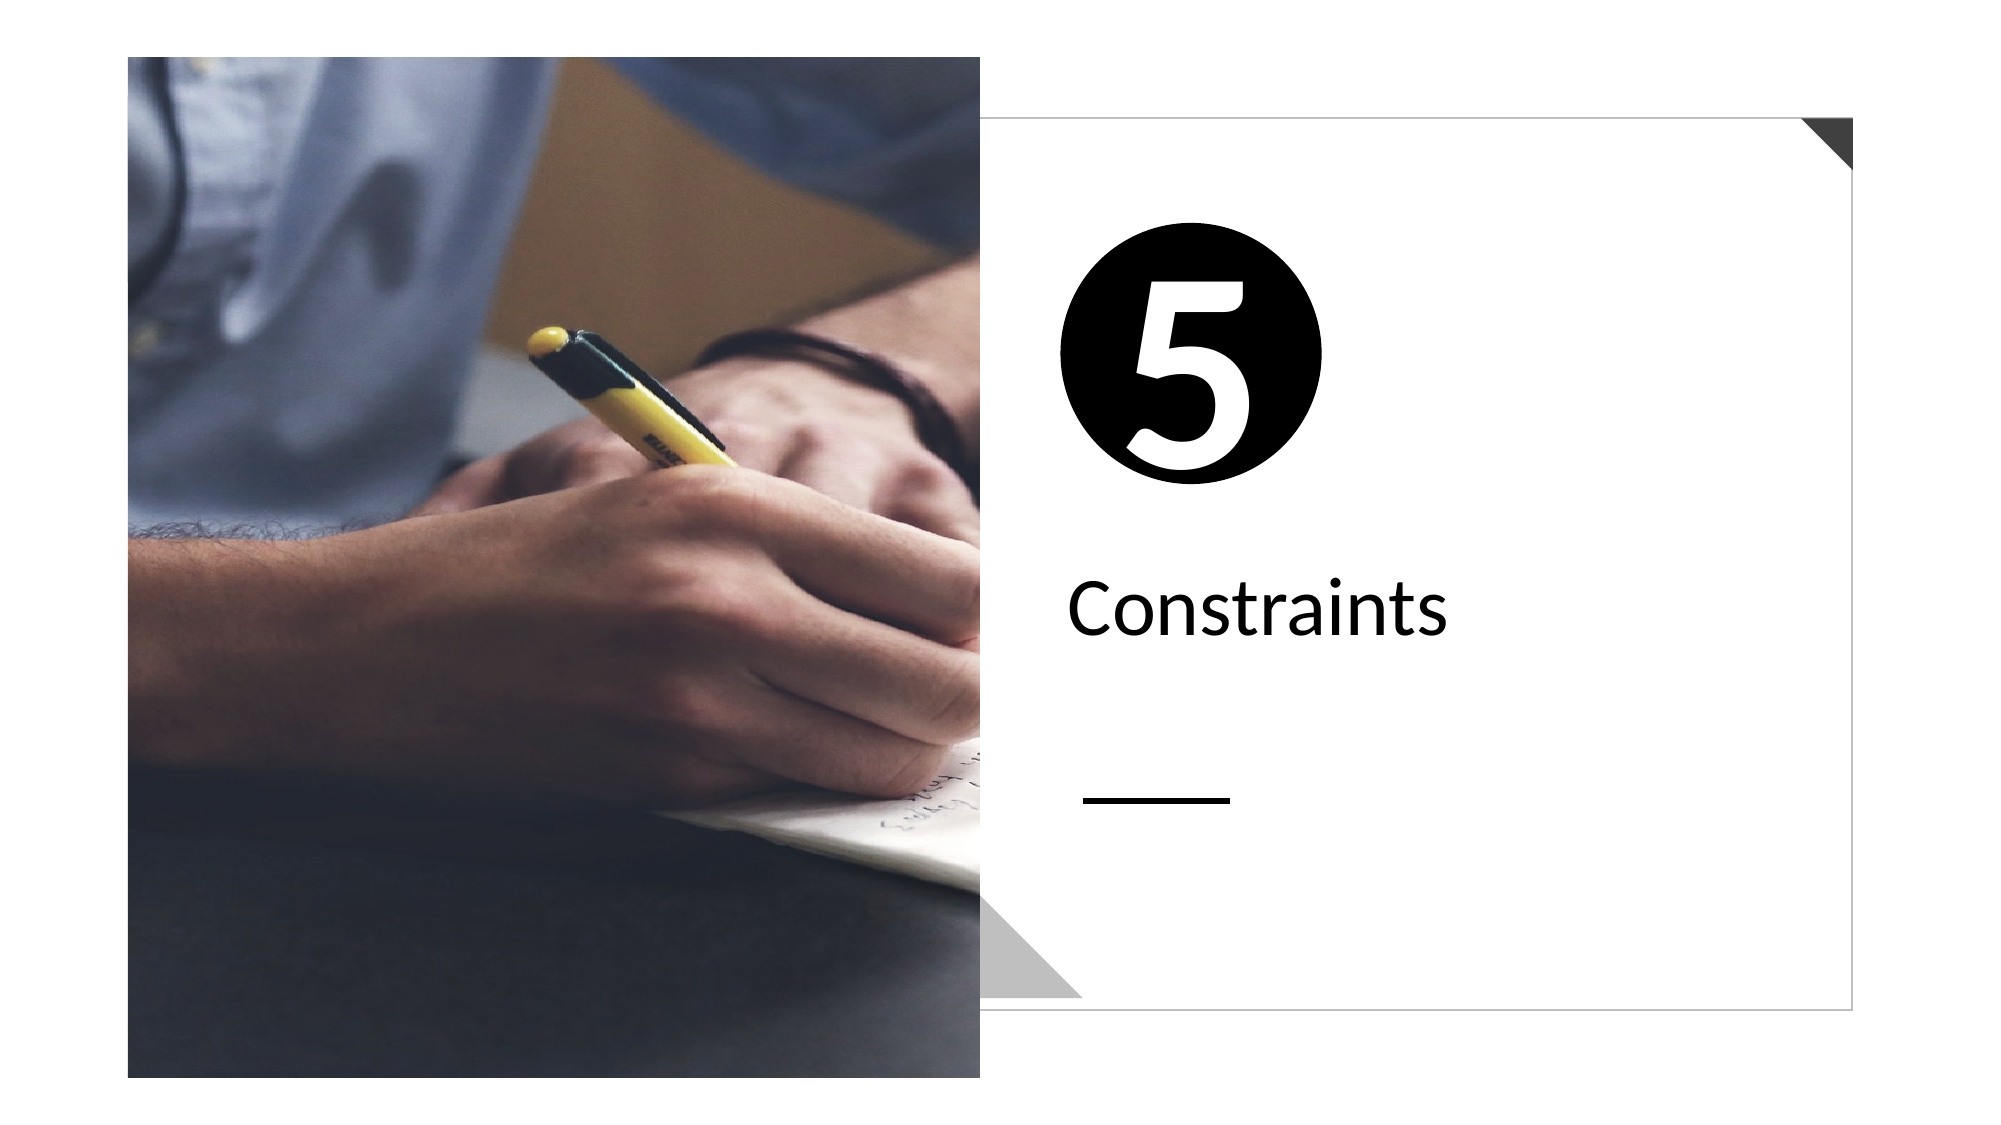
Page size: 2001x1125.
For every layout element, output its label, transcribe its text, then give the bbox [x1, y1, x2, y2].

text_box Constraints [1053, 545, 1803, 741]
text_box 5 [1059, 221, 1323, 486]
text_box [1798, 117, 1854, 173]
picture [127, 57, 980, 1078]
text_box [980, 117, 1853, 1011]
text_box [980, 893, 1086, 1000]
